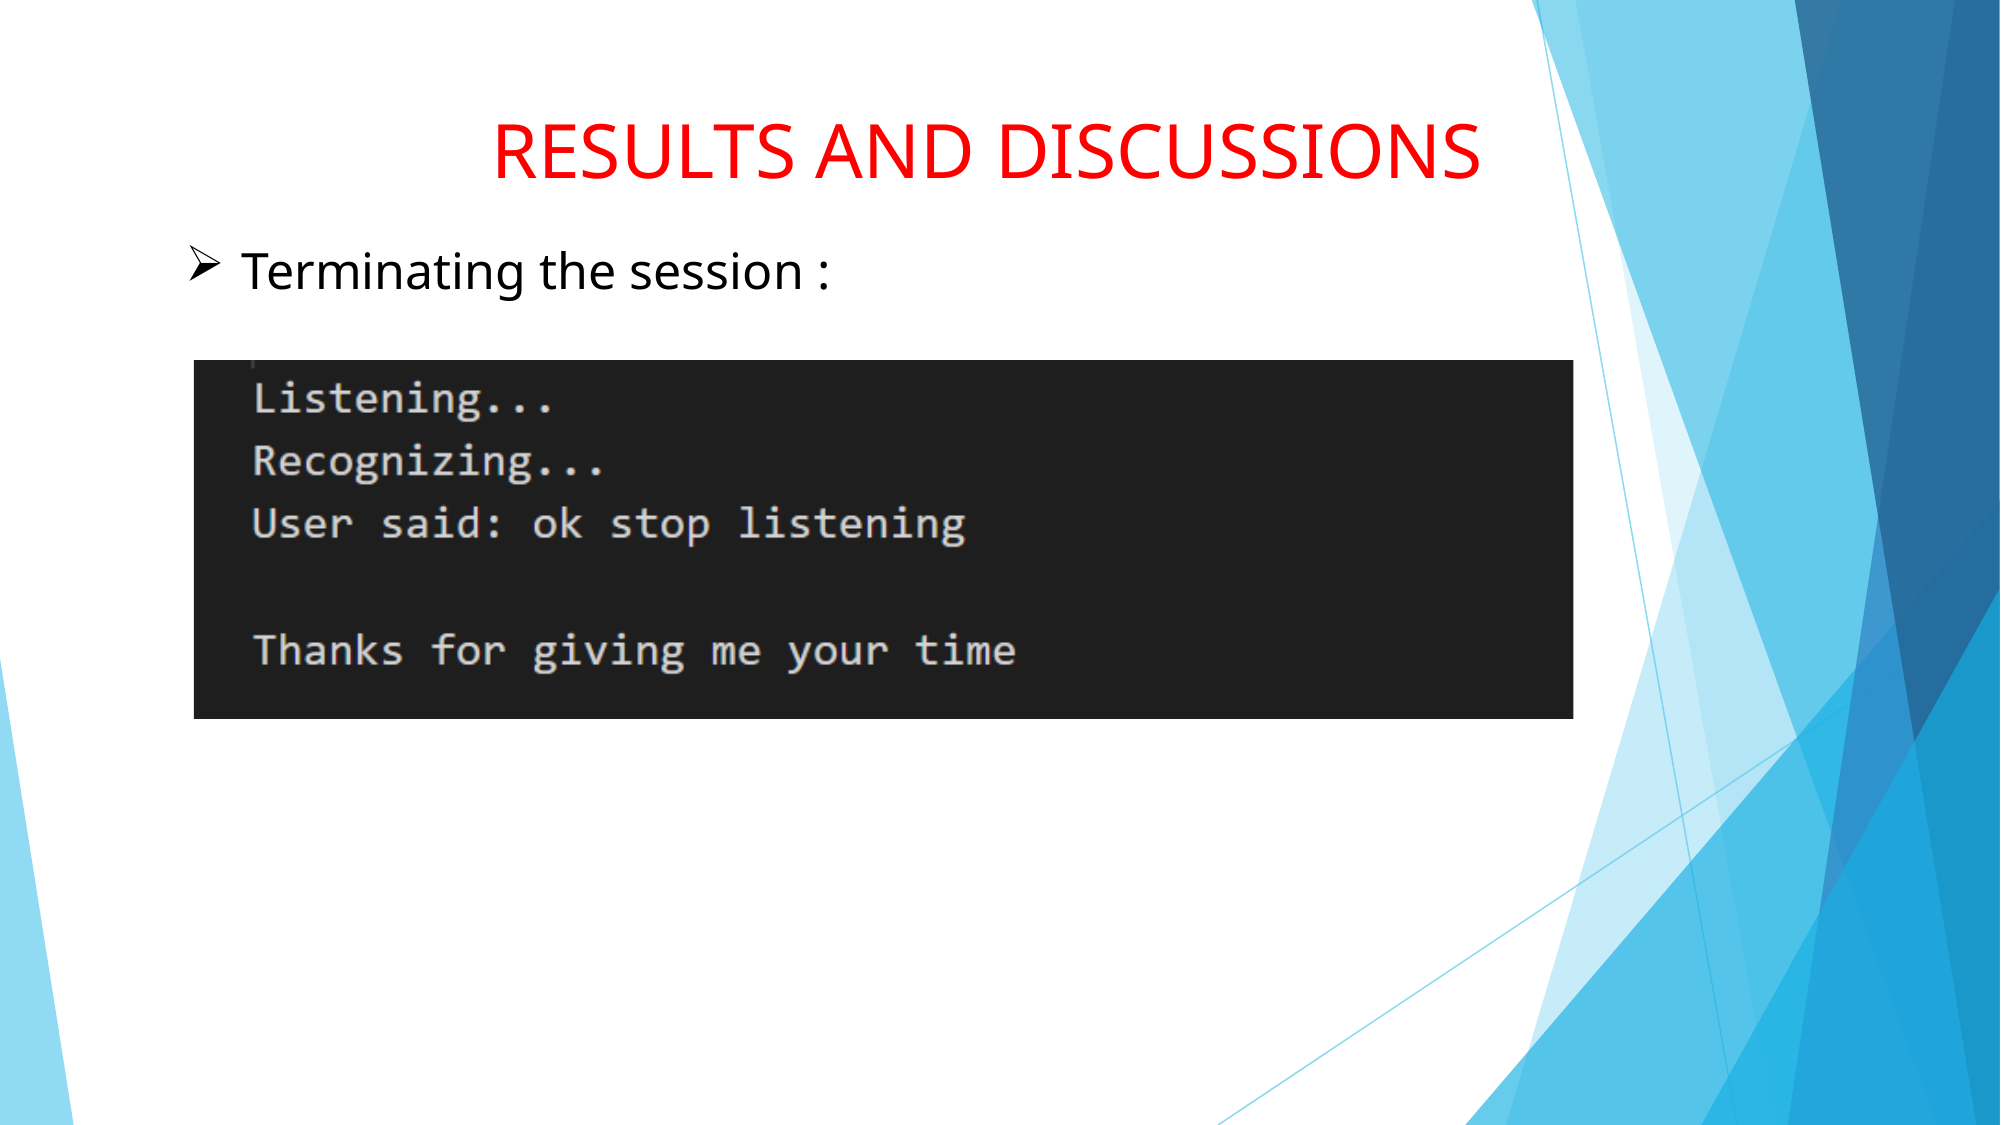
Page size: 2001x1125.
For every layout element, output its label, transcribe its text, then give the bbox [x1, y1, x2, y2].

text_box RESULTS AND DISCUSSIONS [369, 73, 1606, 180]
text_box Terminating the session : [170, 231, 932, 308]
picture [193, 359, 1574, 719]
